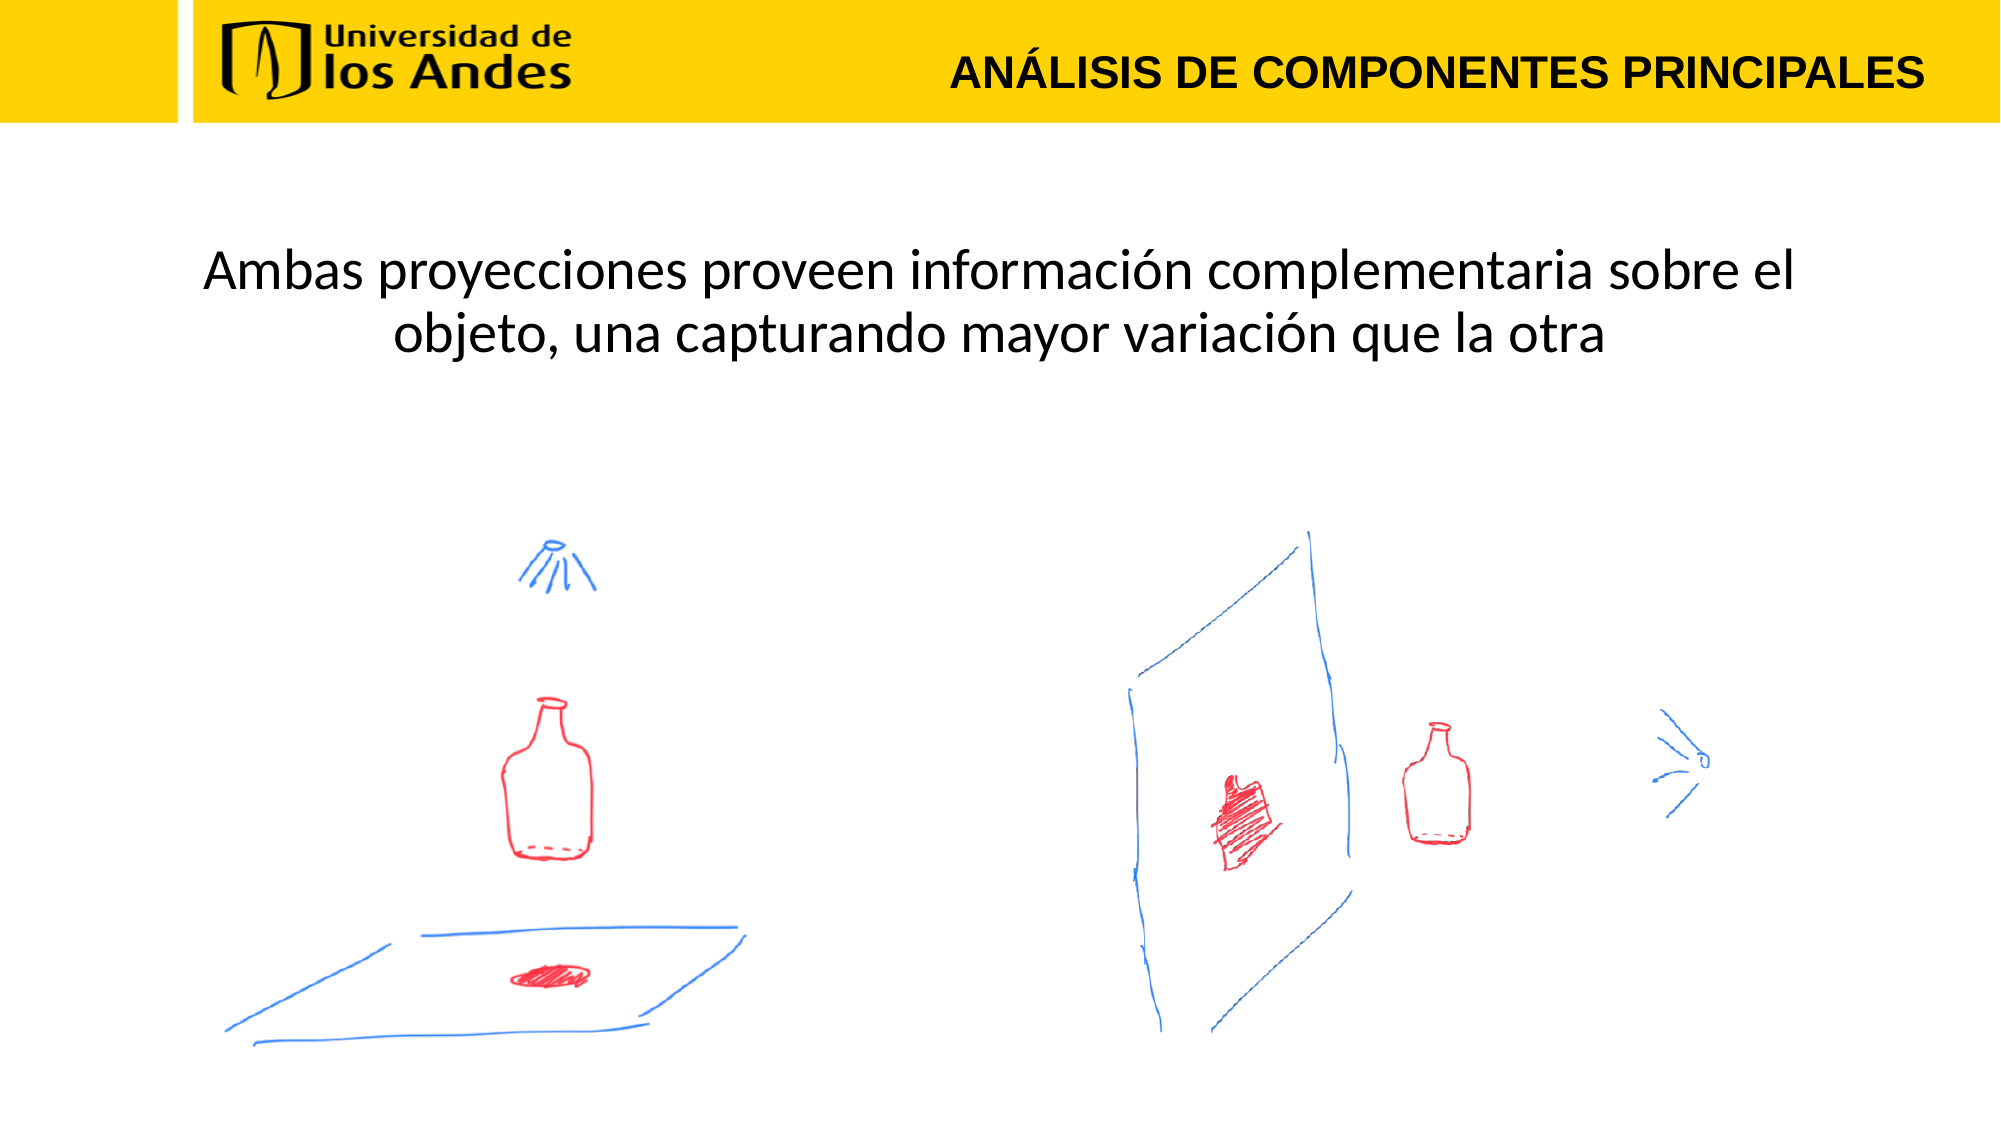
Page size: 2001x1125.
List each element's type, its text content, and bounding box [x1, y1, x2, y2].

title ANÁLISIS DE COMPONENTES PRINCIPALES [658, 21, 1942, 119]
text_box Ambas proyecciones proveen información complementaria sobre el objeto, una capturando mayor variación que la otra [137, 231, 1863, 400]
picture [0, 0, 2001, 1125]
